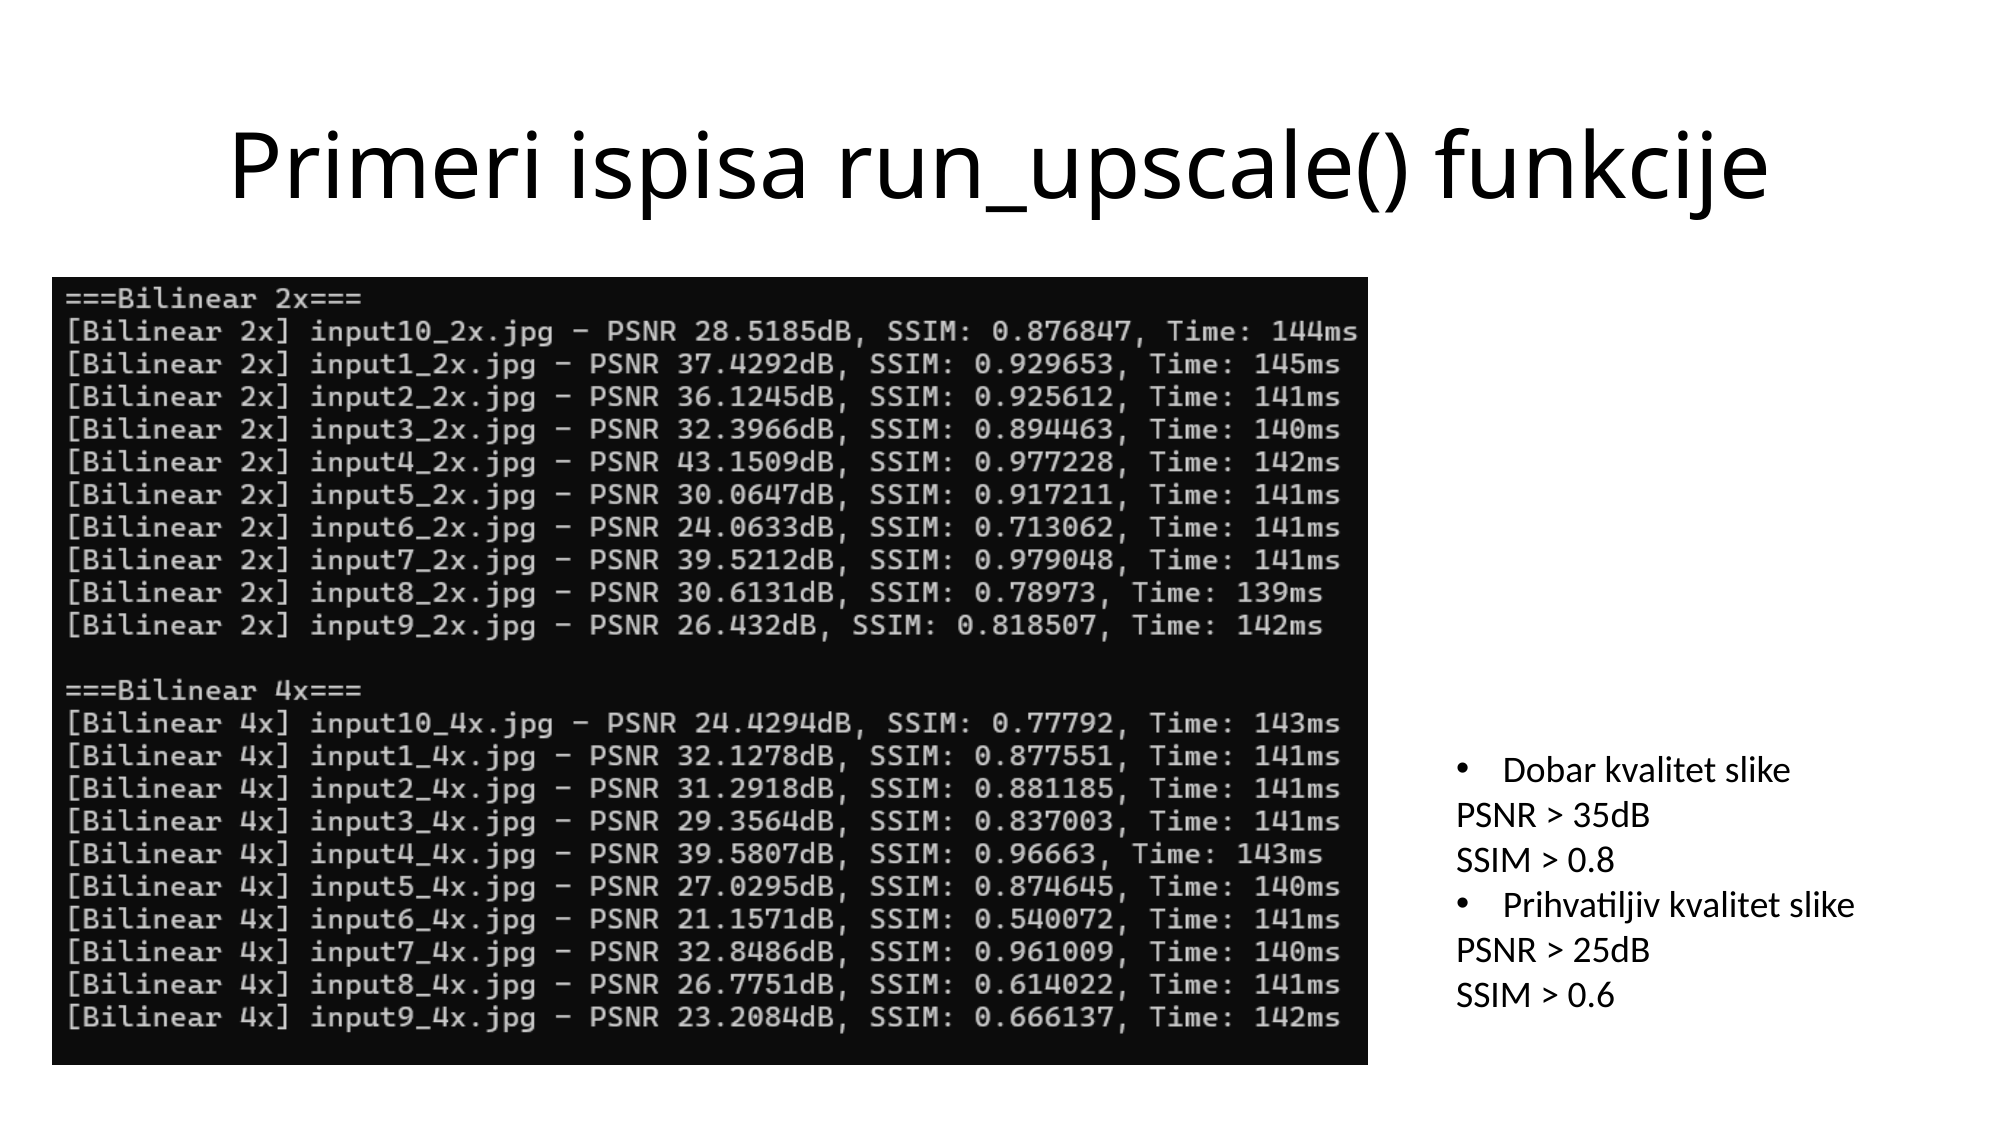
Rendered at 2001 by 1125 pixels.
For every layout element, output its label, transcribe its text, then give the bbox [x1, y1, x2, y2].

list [52, 277, 1368, 1066]
title Primeri ispisa run_upscale() funkcije [137, 59, 1863, 278]
text_box Dobar kvalitet slike PSNR > 35dB SSIM > 0.8 Prihvatiljiv kvalitet slike PSNR > 25dB SSIM > 0.6 [1441, 737, 1886, 1023]
